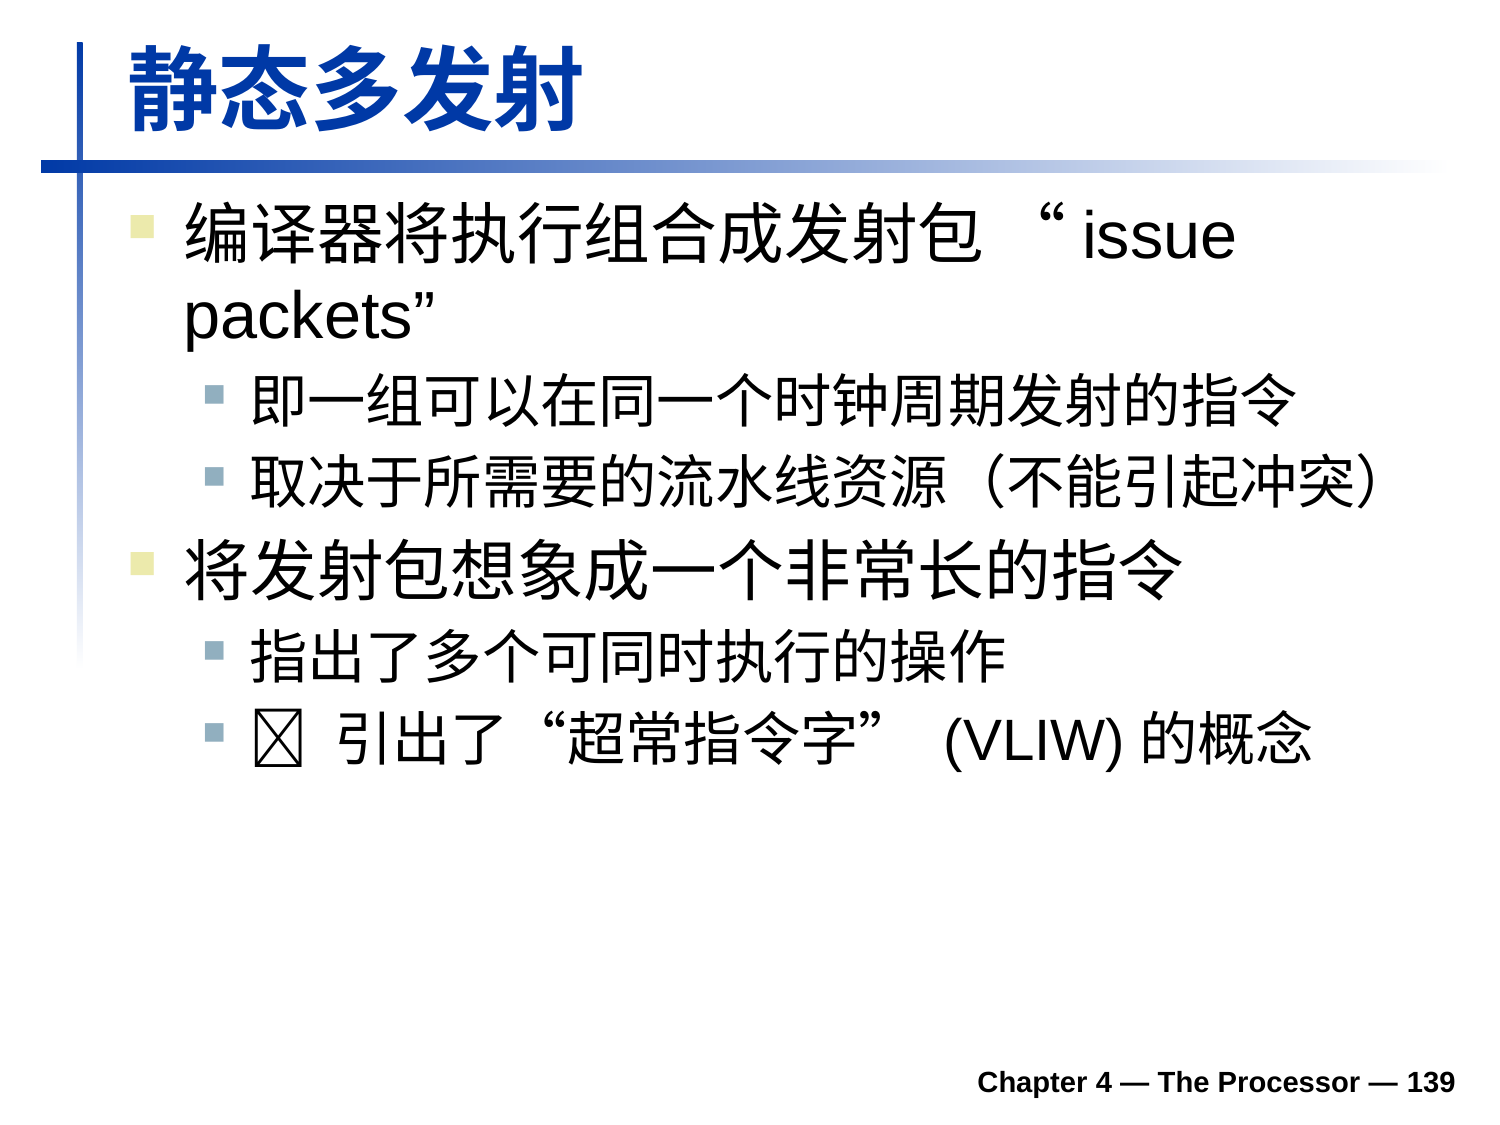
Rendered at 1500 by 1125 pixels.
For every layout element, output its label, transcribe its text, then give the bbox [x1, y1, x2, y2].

footer Chapter 4 — The Processor — 139 [277, 1046, 1471, 1106]
list 编译器将执行组合成发射包 “issue packets” 即一组可以在同一个时钟周期发射的指令 取决于所需要的流水线资源（不能引起冲突） 将发射包想象成一个非常长的指令 指出了多个可同时执行的操作  引出了“超常指令字” (VLIW)的概念 [112, 184, 1469, 1024]
title 静态多发射 [112, 23, 1468, 149]
